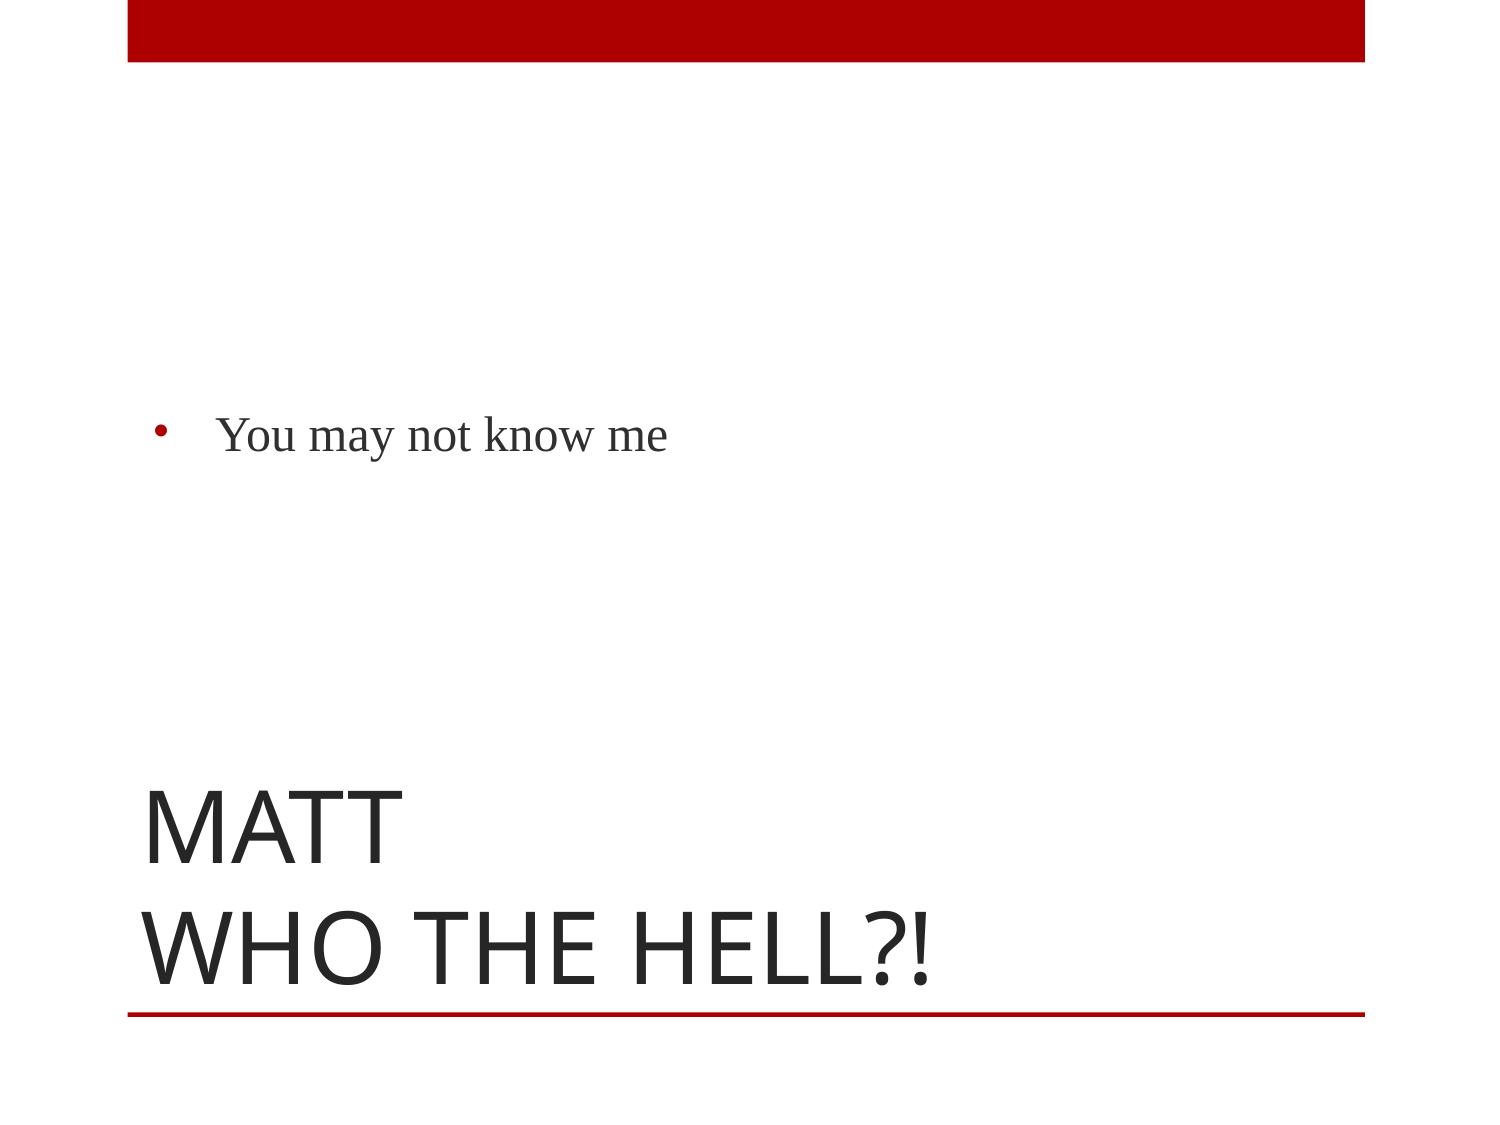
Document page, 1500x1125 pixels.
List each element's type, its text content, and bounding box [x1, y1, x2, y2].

list You may not know me [125, 104, 1363, 758]
title MATT WHO THE HELL?! [125, 758, 1238, 1013]
